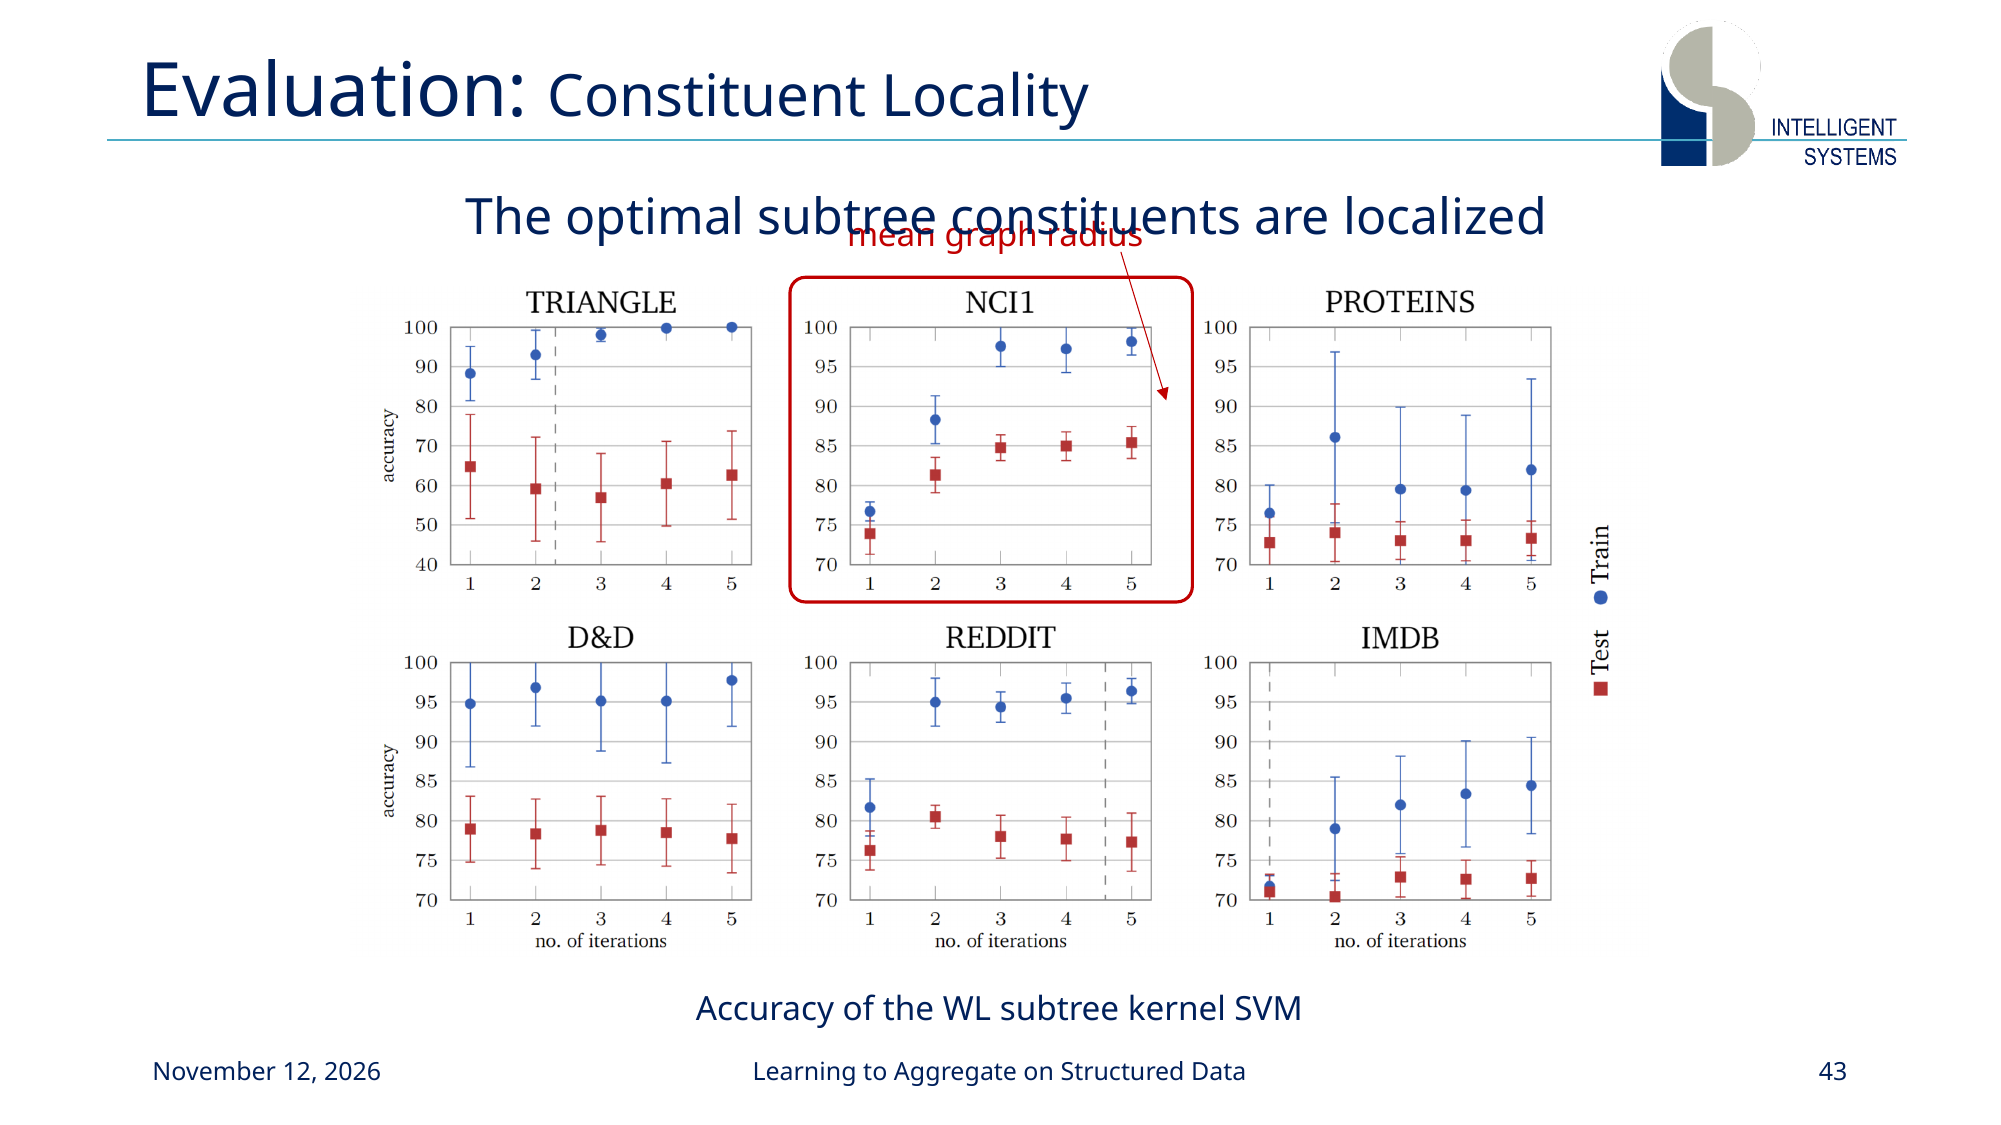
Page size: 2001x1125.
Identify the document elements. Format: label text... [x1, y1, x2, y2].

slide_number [137, 1042, 588, 1103]
picture [1661, 141, 1903, 172]
text_box Accuracy of the WL subtree kernel SVM [466, 970, 1534, 1044]
footer Learning to Aggregate on Structured Data [662, 1044, 1338, 1103]
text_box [770, 196, 1230, 401]
slide_number 43 [1412, 1042, 1863, 1103]
title Evaluation: Constituent Locality [125, 31, 1863, 141]
picture [350, 286, 1649, 958]
picture [1661, 19, 1903, 139]
